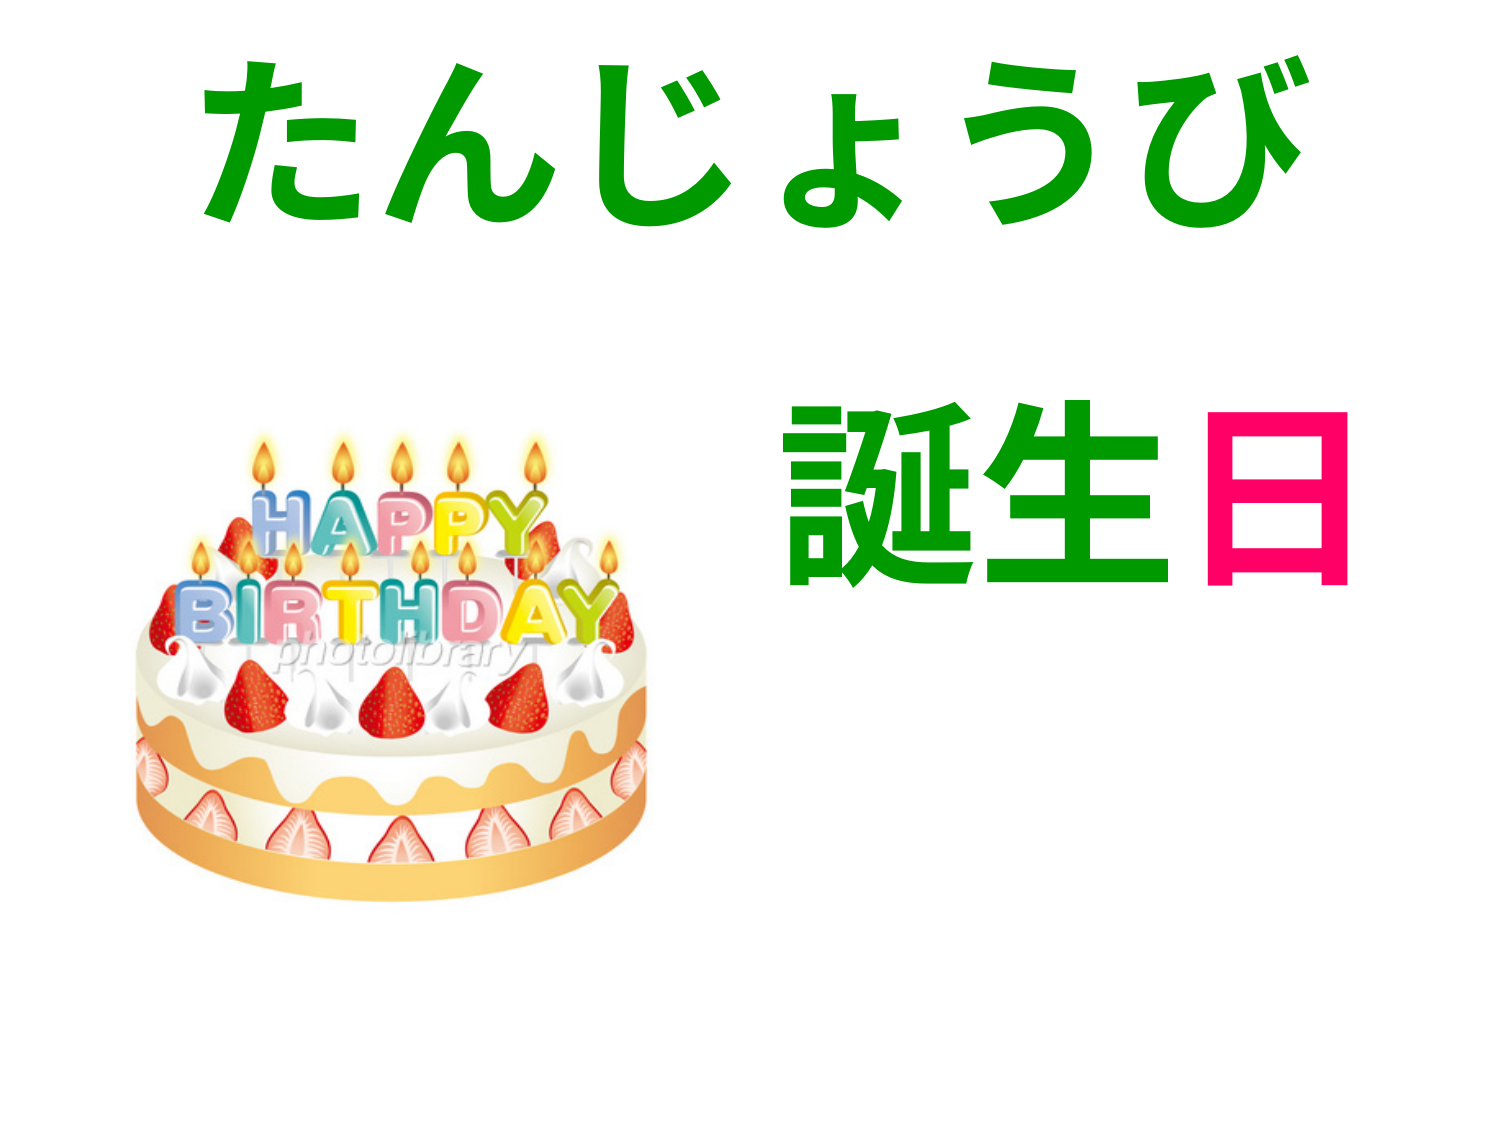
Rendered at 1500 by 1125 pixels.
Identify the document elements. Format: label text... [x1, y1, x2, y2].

picture [25, 319, 762, 988]
list 誕生日 [762, 362, 1425, 1005]
title たんじょうび [75, 45, 1425, 233]
